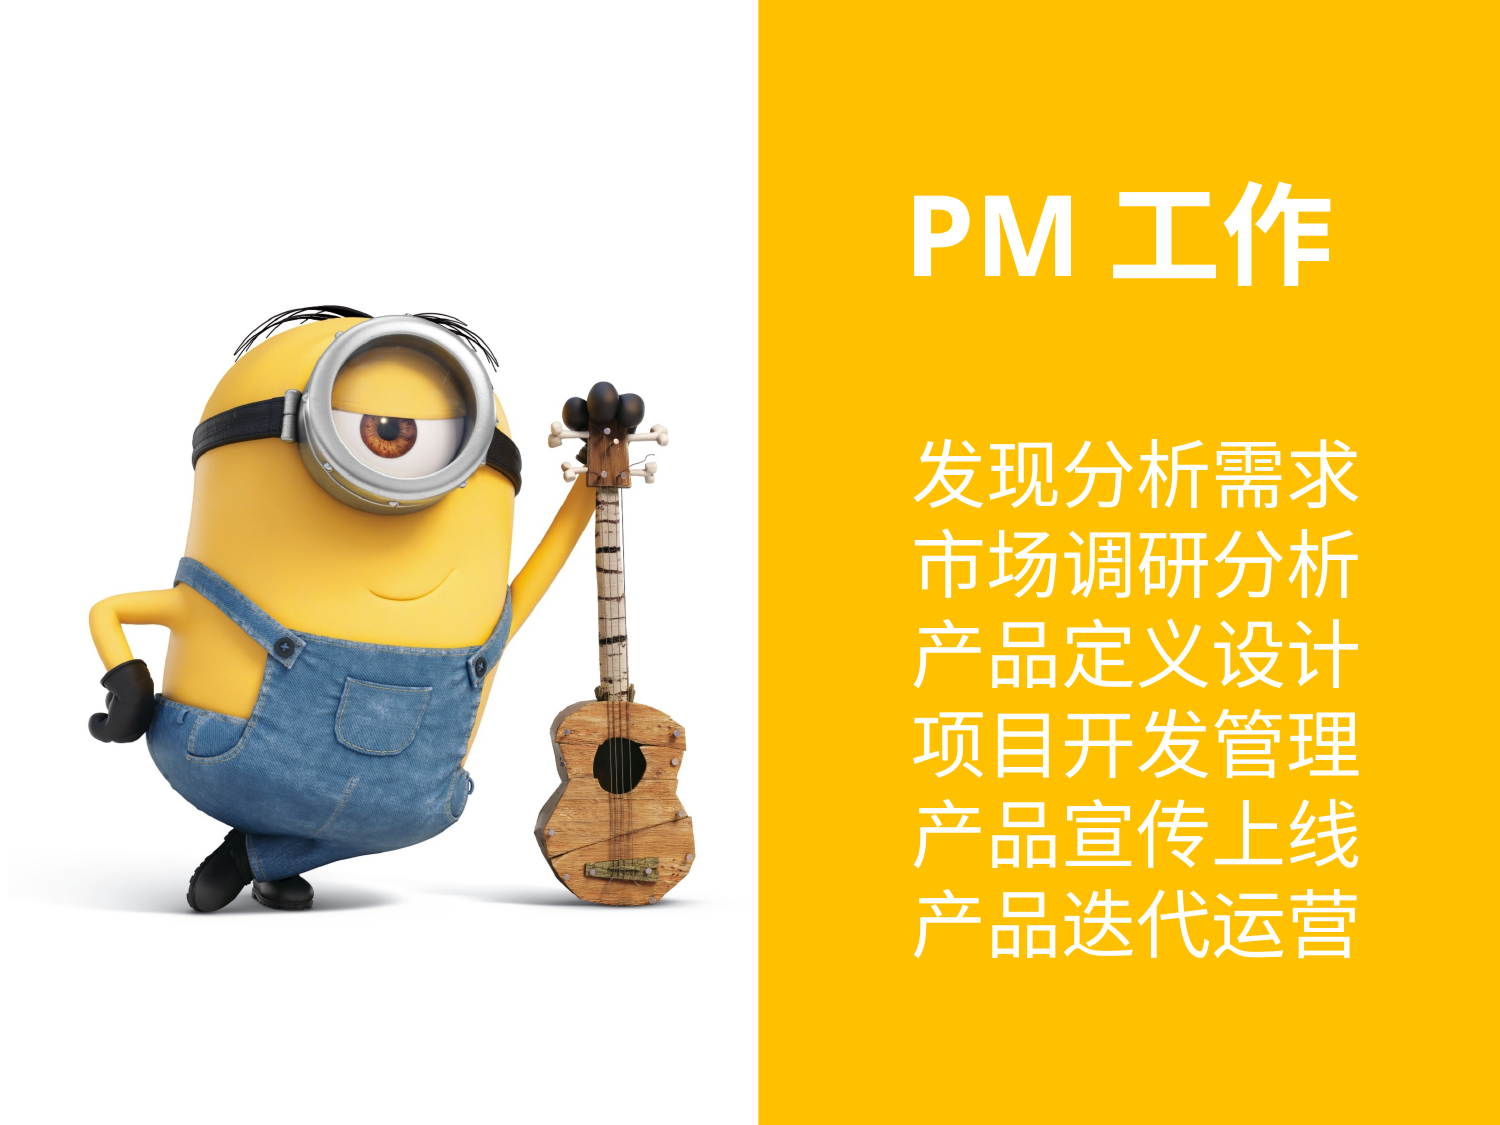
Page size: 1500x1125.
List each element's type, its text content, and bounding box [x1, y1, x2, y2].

text_box 发现分析需求 市场调研分析 产品定义设计 项目开发管理 产品宣传上线 产品迭代运营 [757, 0, 1500, 1125]
text_box PM工作 [819, 156, 1419, 307]
picture [8, 164, 759, 952]
